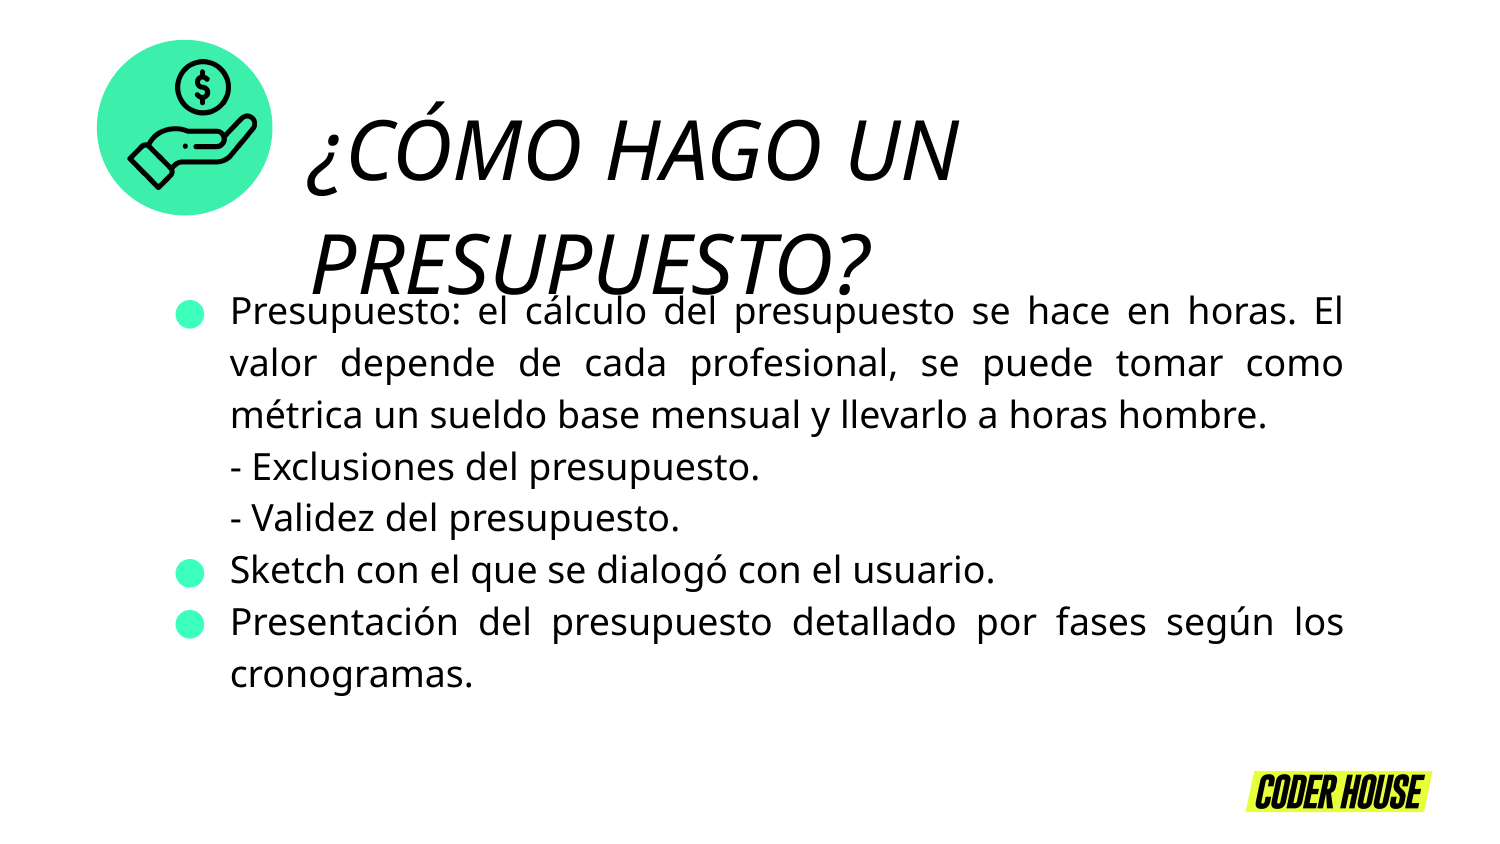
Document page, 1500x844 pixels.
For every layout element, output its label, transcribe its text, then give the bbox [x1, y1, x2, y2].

text_box [96, 67, 121, 189]
text_box [133, 199, 236, 216]
picture [1241, 764, 1437, 819]
text_box Presupuesto: el cálculo del presupuesto se hace en horas. El valor depende de cada profesional, se puede tomar como métrica un sueldo base mensual y llevarlo a horas hombre. - Exclusiones del presupuesto. - Validez del presupuesto. Sketch con el que se dialogó con el usuario. Presentación del presupuesto detallado por fases según los cronogramas. [139, 342, 1361, 640]
text_box [263, 87, 273, 168]
text_box [132, 39, 237, 57]
text_box ¿CÓMO HAGO UN PRESUPUESTO? [295, 66, 1323, 229]
picture [126, 59, 258, 190]
